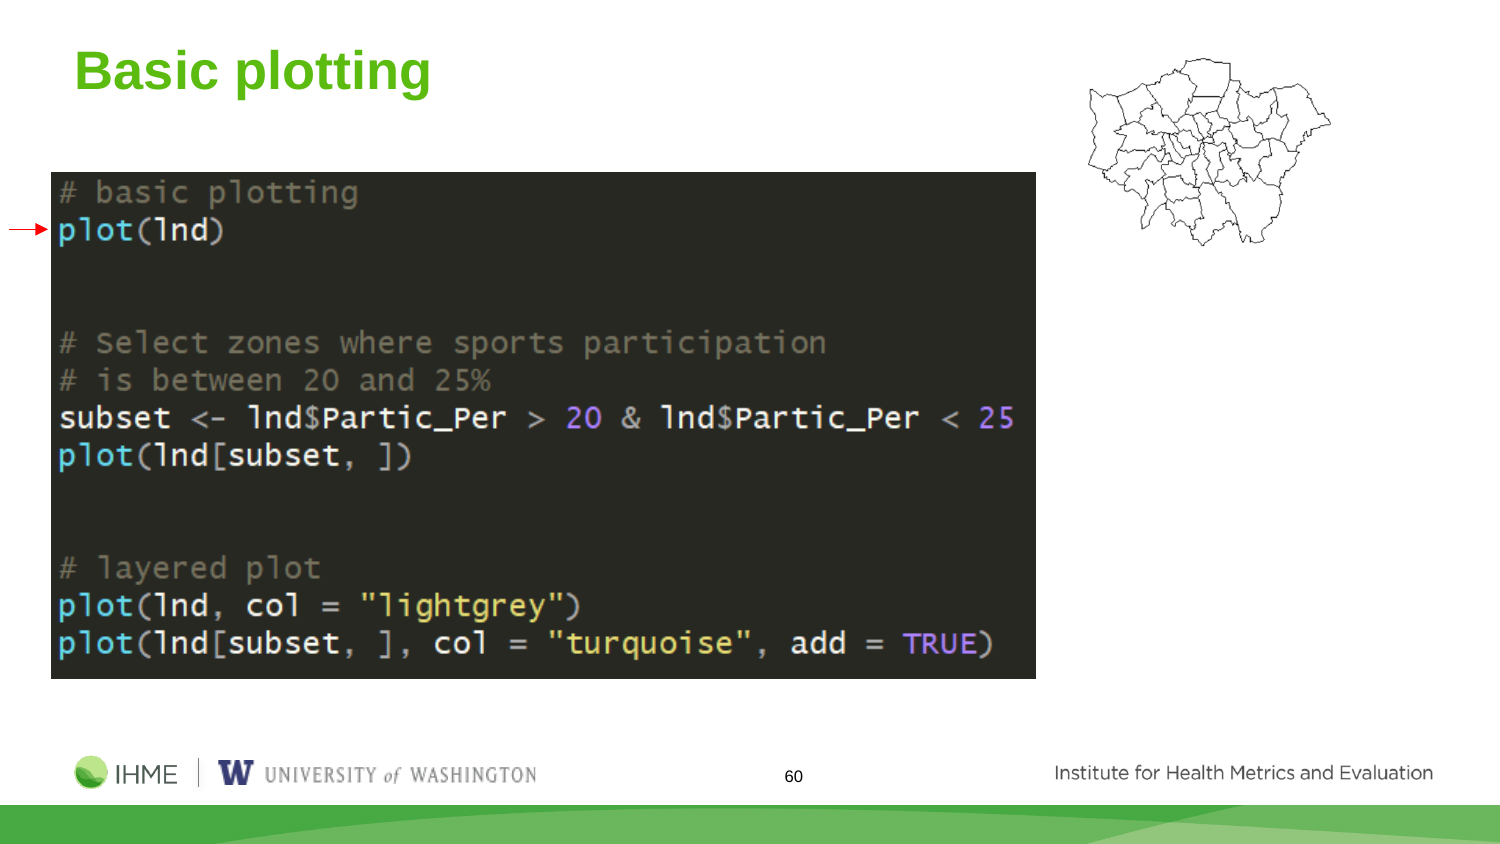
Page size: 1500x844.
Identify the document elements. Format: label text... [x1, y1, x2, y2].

picture [0, 805, 1500, 844]
picture [1063, 39, 1339, 262]
slide_number 60 [768, 758, 820, 794]
picture [50, 172, 1036, 679]
title Basic plotting [59, 27, 1404, 109]
picture [74, 755, 177, 789]
picture [1049, 759, 1437, 784]
